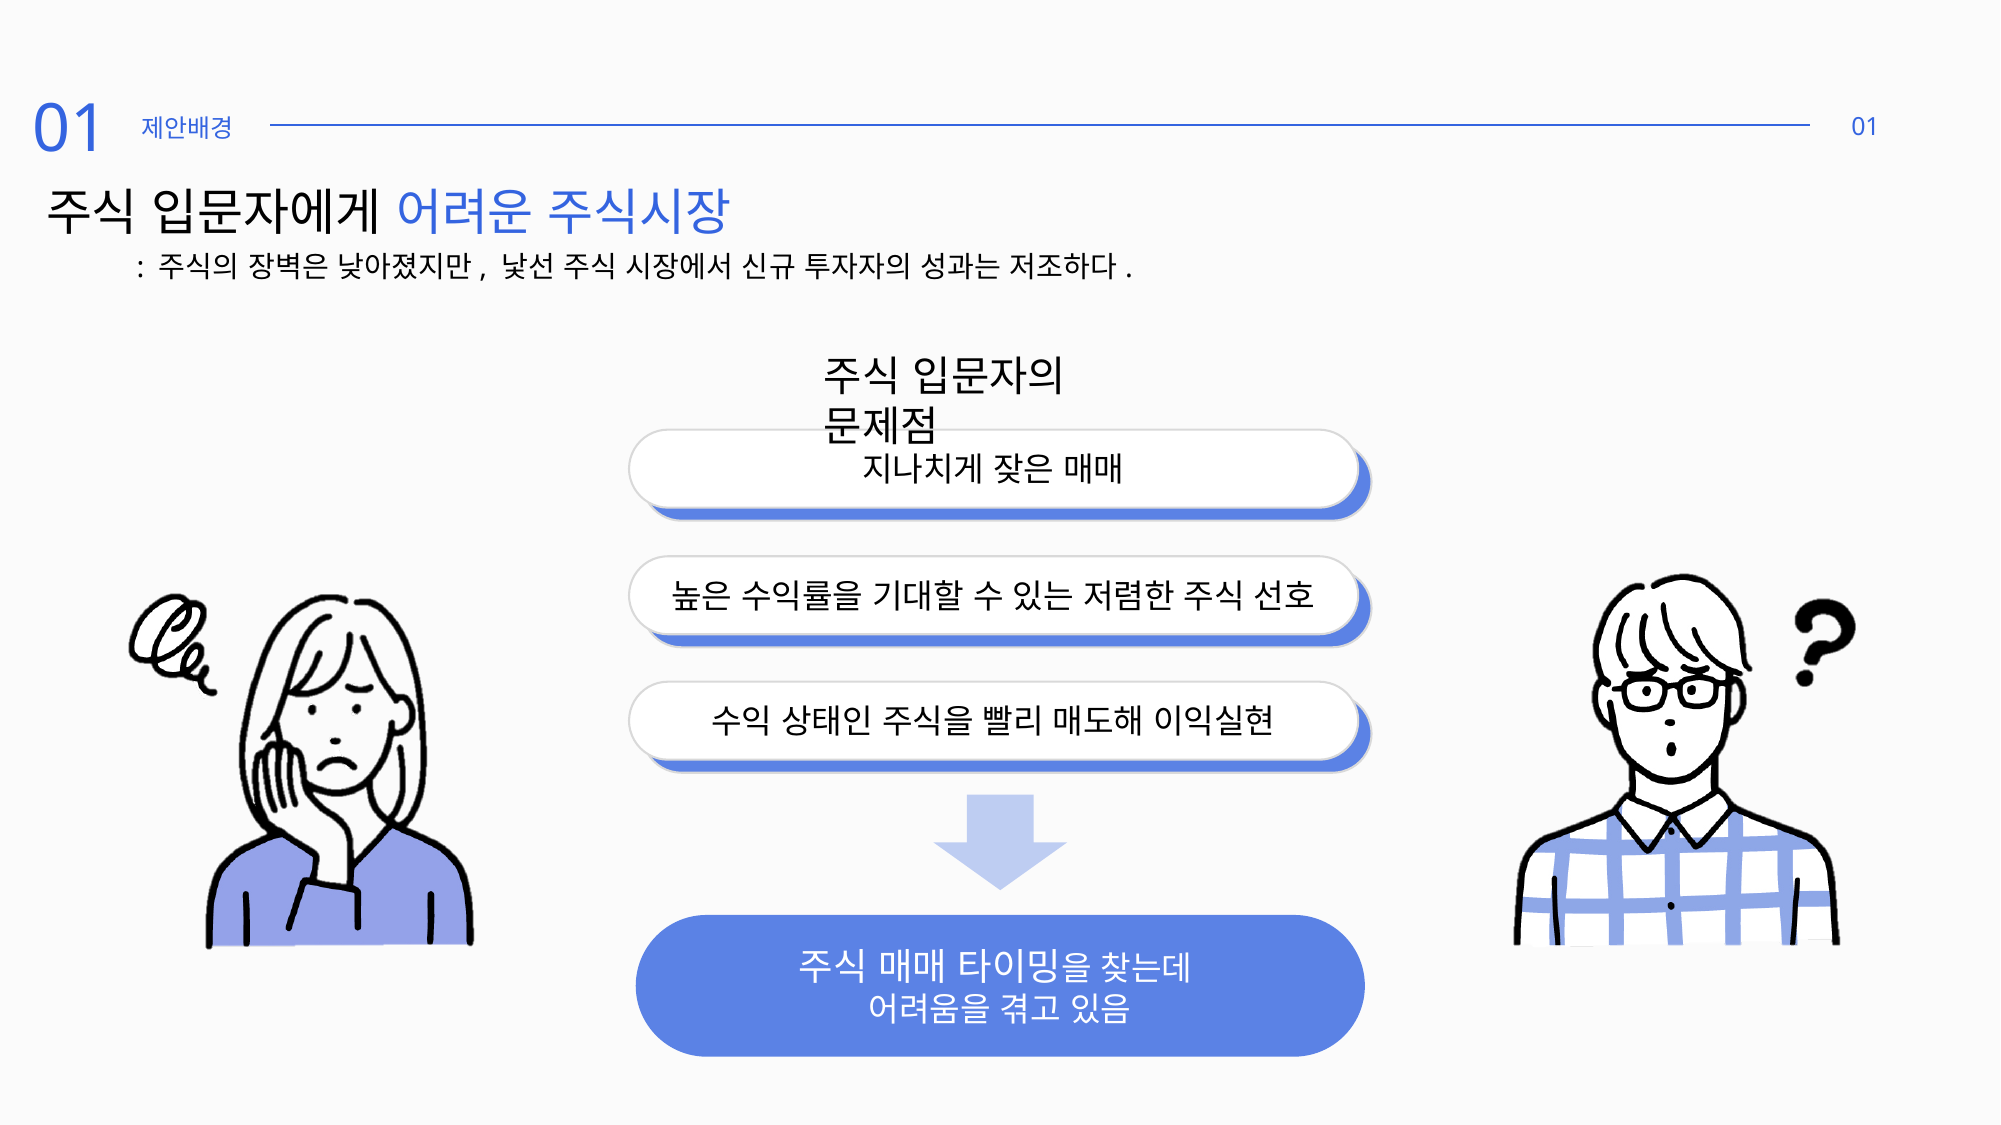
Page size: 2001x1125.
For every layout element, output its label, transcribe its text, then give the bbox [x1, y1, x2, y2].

text_box : 주식의 장벽은 낮아졌지만, 낯선 주식 시장에서 신규 투자자의 성과는 저조하다. [121, 241, 1260, 292]
text_box 지나치게 잦은 매매 [627, 428, 1360, 509]
text_box 제안배경 [179, 105, 249, 150]
text_box 주식 매매 타이밍을 찾는데 어려움을 겪고 있음 [634, 913, 1366, 1058]
text_box 주식 입문자의 문제점 [808, 342, 1192, 458]
text_box [648, 447, 1373, 522]
picture [86, 576, 522, 969]
text_box 주식 입문자에게 어려운 주식시장 [31, 173, 836, 248]
text_box 01 [17, 77, 179, 172]
text_box [930, 793, 1071, 892]
text_box 높은 수익률을 기대할 수 있는 저렴한 주식 선호 [627, 555, 1360, 636]
text_box 01 [1836, 102, 1895, 148]
picture [1454, 556, 1869, 950]
text_box [648, 700, 1373, 774]
text_box [647, 574, 1373, 649]
text_box 수익 상태인 주식을 빨리 매도해 이익실현 [627, 680, 1360, 761]
